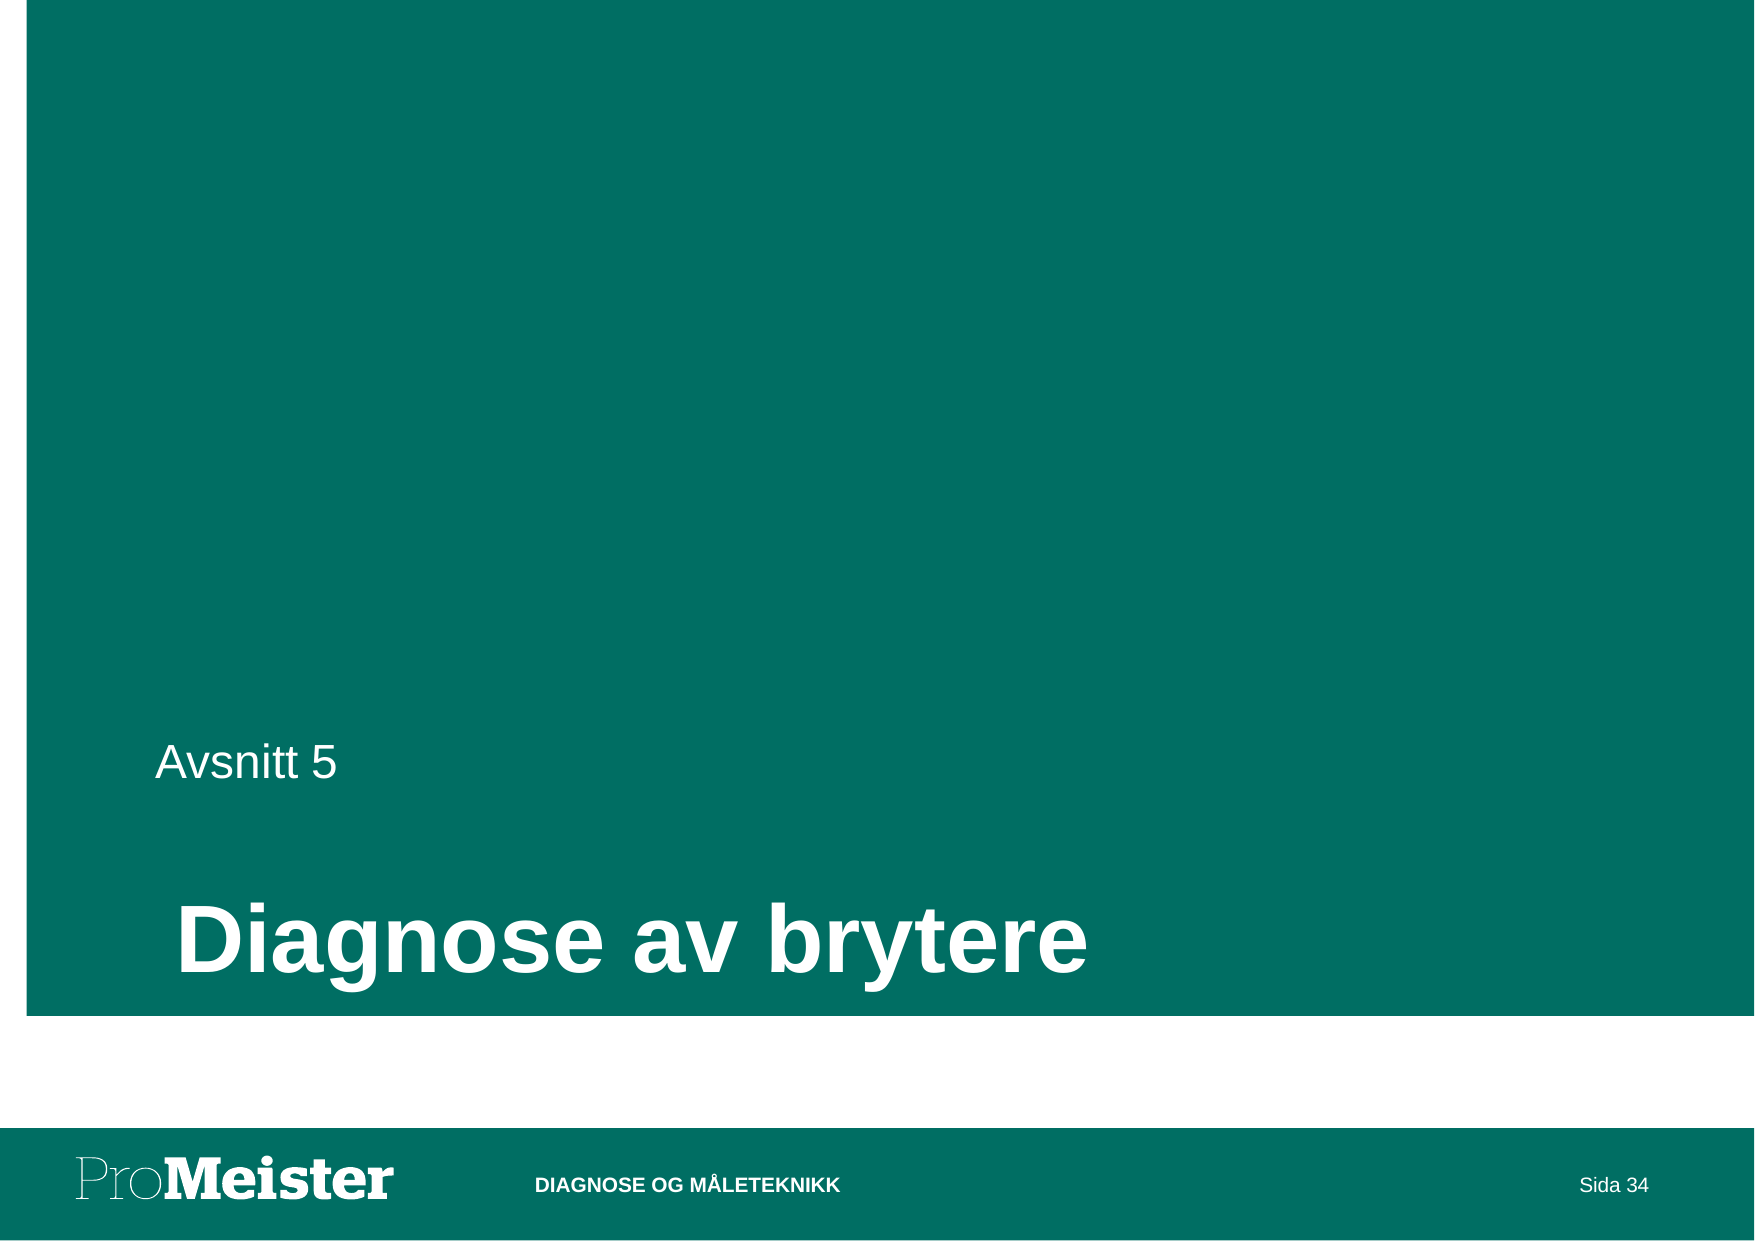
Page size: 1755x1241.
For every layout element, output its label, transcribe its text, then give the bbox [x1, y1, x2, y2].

list Avsnitt 5 [138, 525, 1630, 798]
title Diagnose av brytere [158, 868, 1650, 1115]
